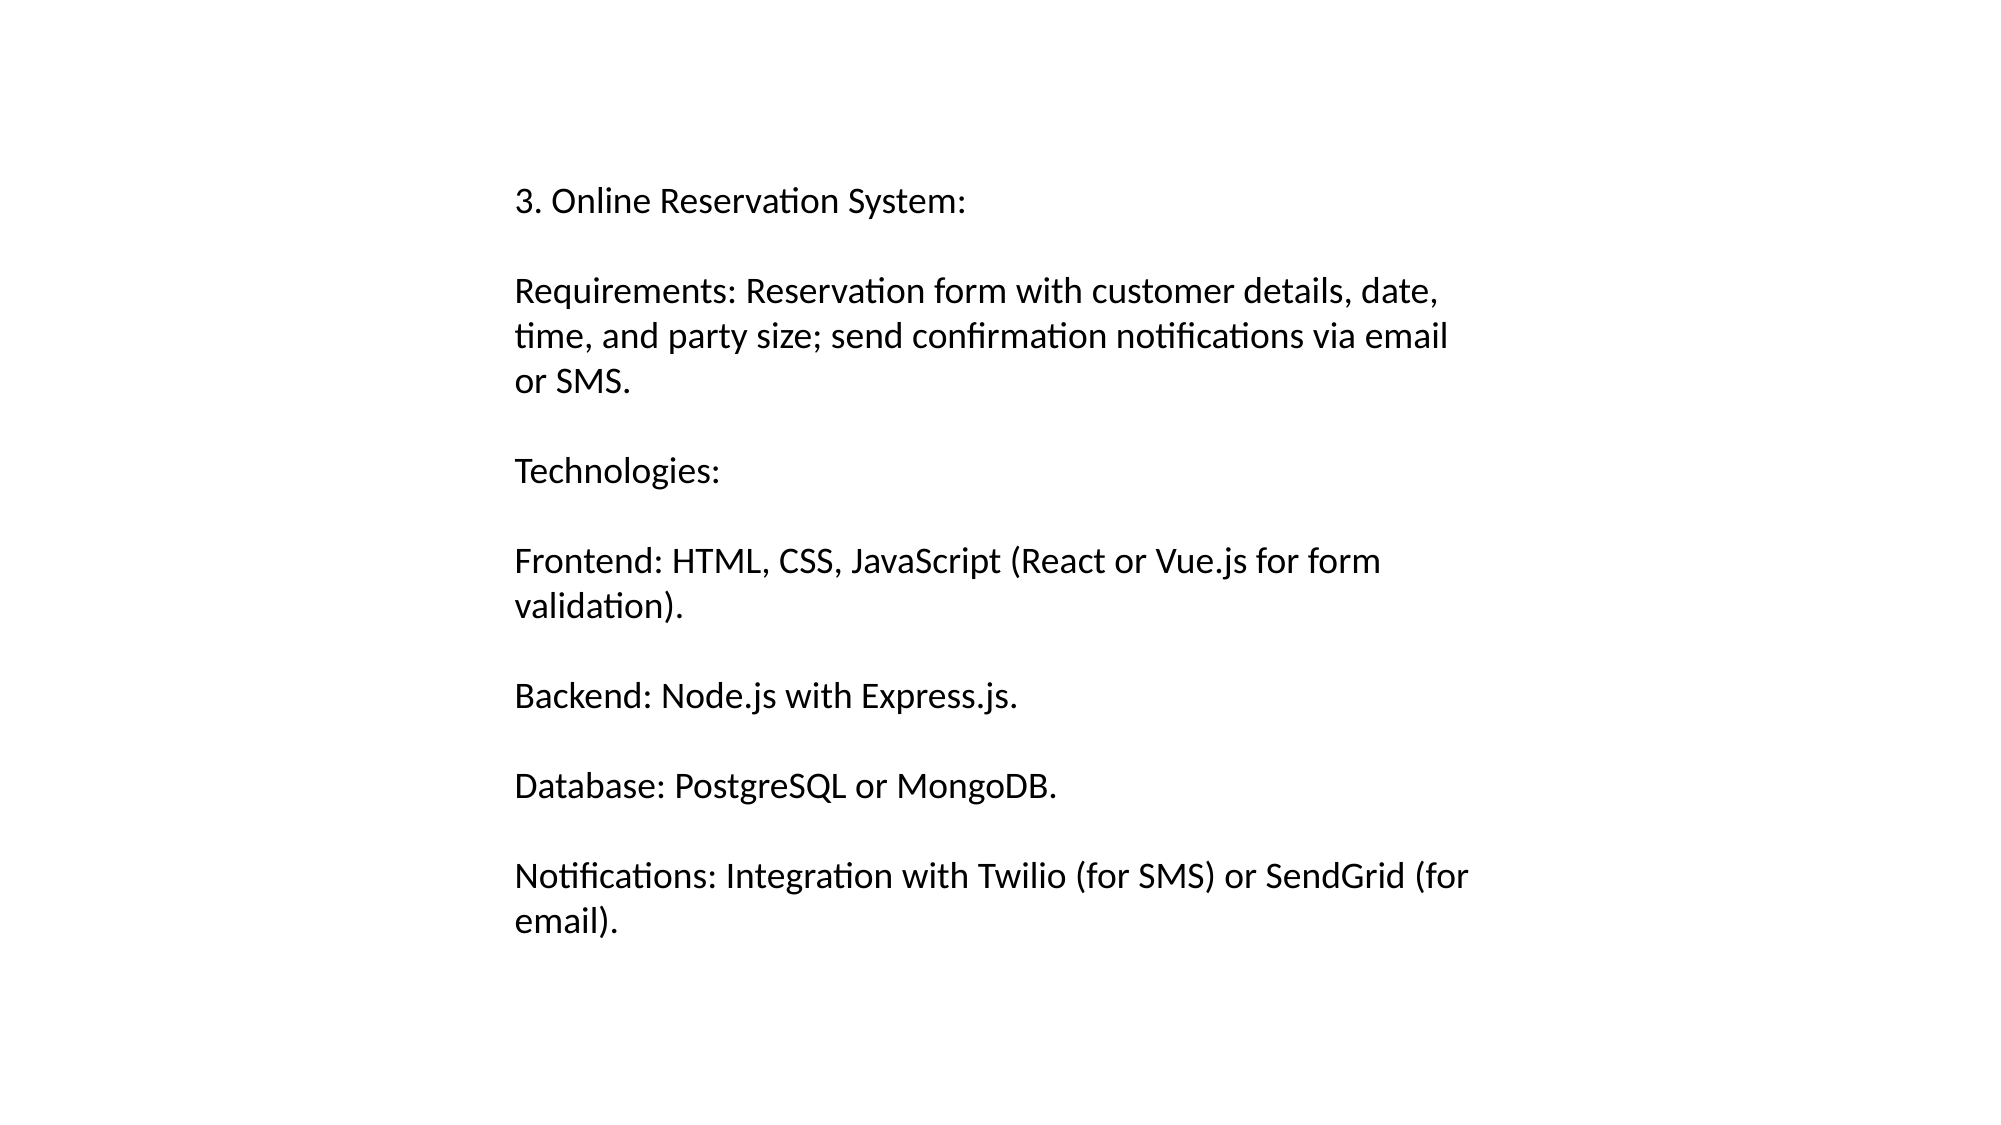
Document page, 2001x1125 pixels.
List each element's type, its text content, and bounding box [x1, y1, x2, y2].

text_box 3. Online Reservation System: Requirements: Reservation form with customer details, date, time, and party size; send confirmation notifications via email or SMS. Technologies: Frontend: HTML, CSS, JavaScript (React or Vue.js for form validation). Backend: Node.js with Express.js. Database: PostgreSQL or MongoDB. Notifications: Integration with Twilio (for SMS) or SendGrid (for email). [499, 169, 1500, 949]
